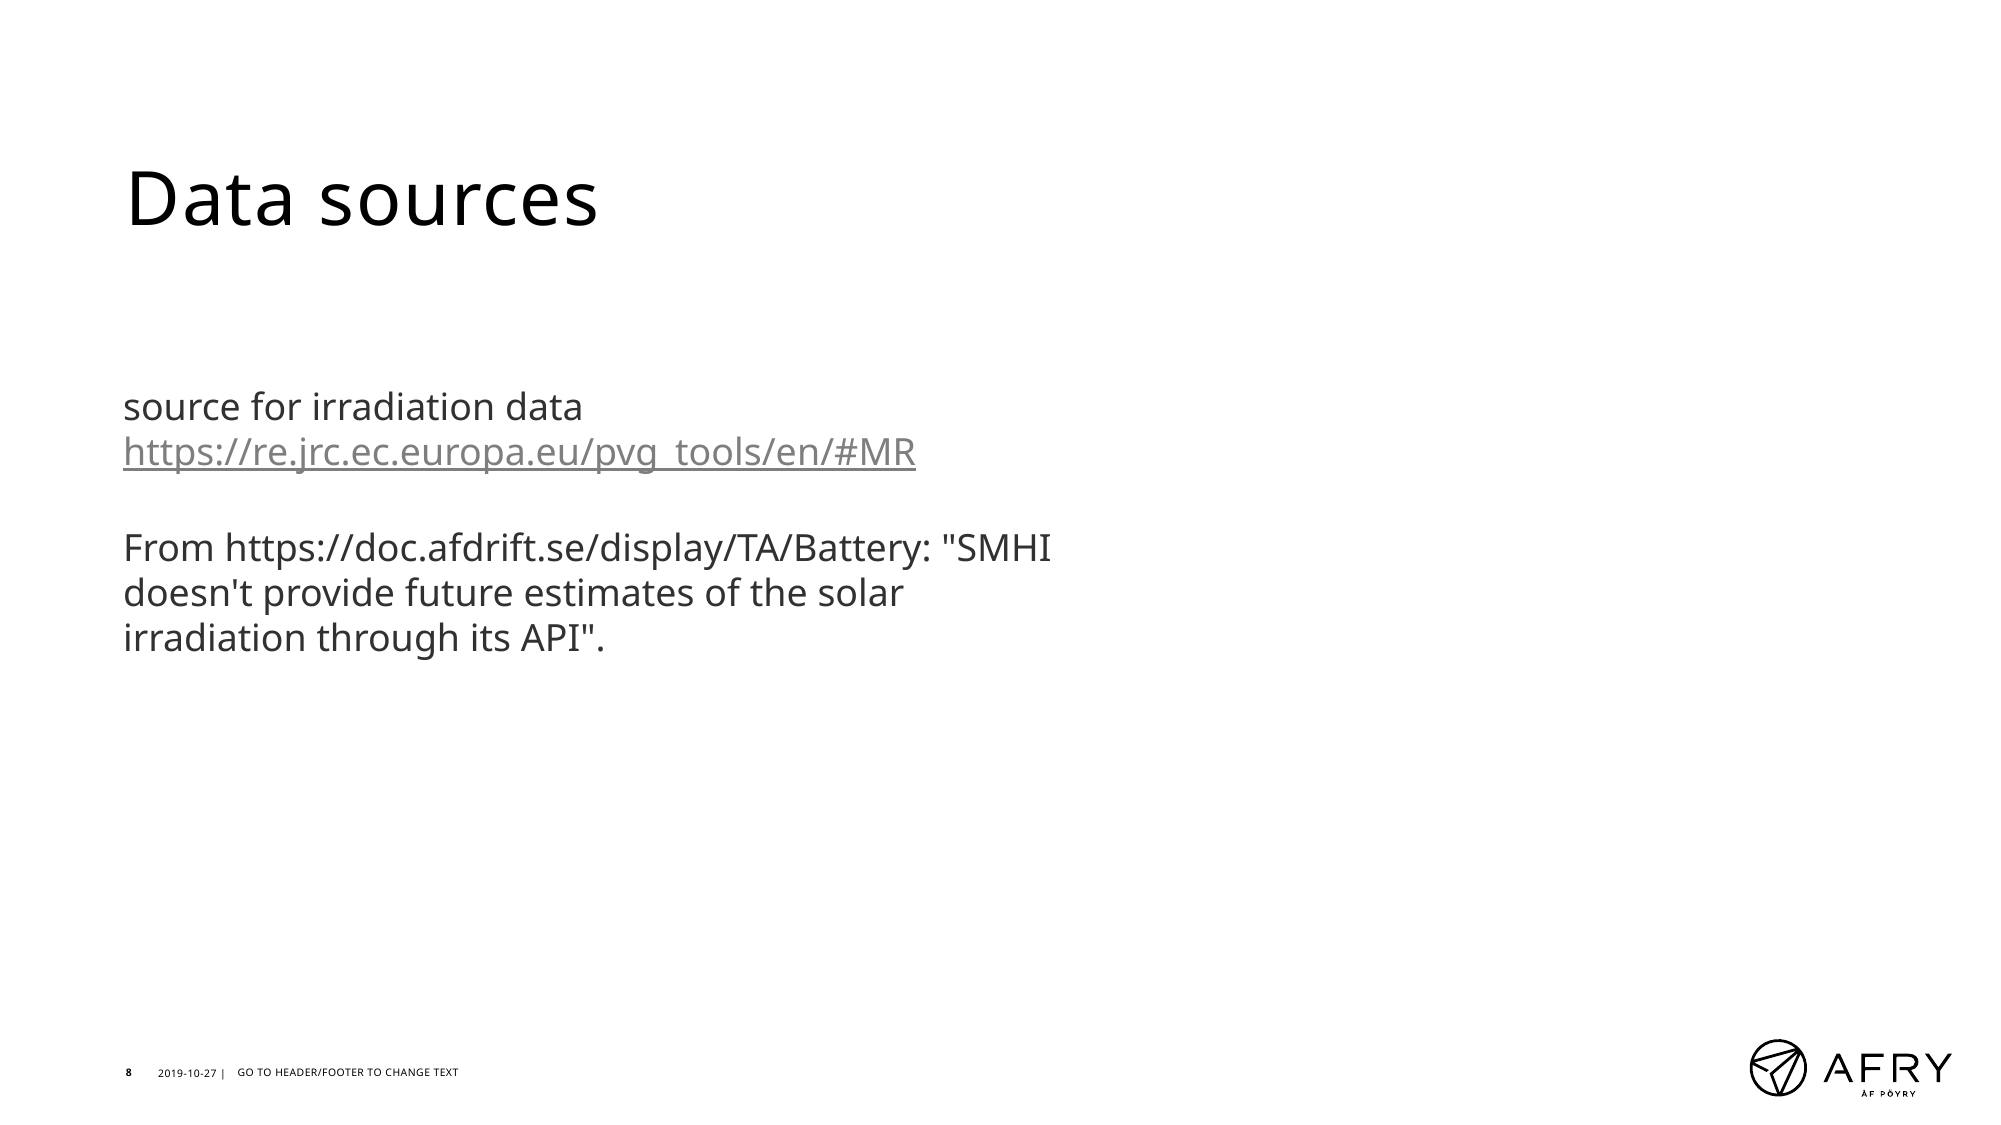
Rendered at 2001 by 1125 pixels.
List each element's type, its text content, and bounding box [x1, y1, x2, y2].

slide_number 8 [125, 1057, 158, 1089]
title Data sources [125, 157, 1872, 335]
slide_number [158, 1057, 237, 1089]
text_box source for irradiation data https://re.jrc.ec.europa.eu/pvg_tools/en/#MR From https://doc.afdrift.se/display/TA/Battery: "SMHI doesn't provide future estimates of the solar irradiation through its API". [108, 375, 1109, 712]
footer GO TO HEADER/FOOTER TO CHANGE TEXT [237, 1057, 959, 1089]
